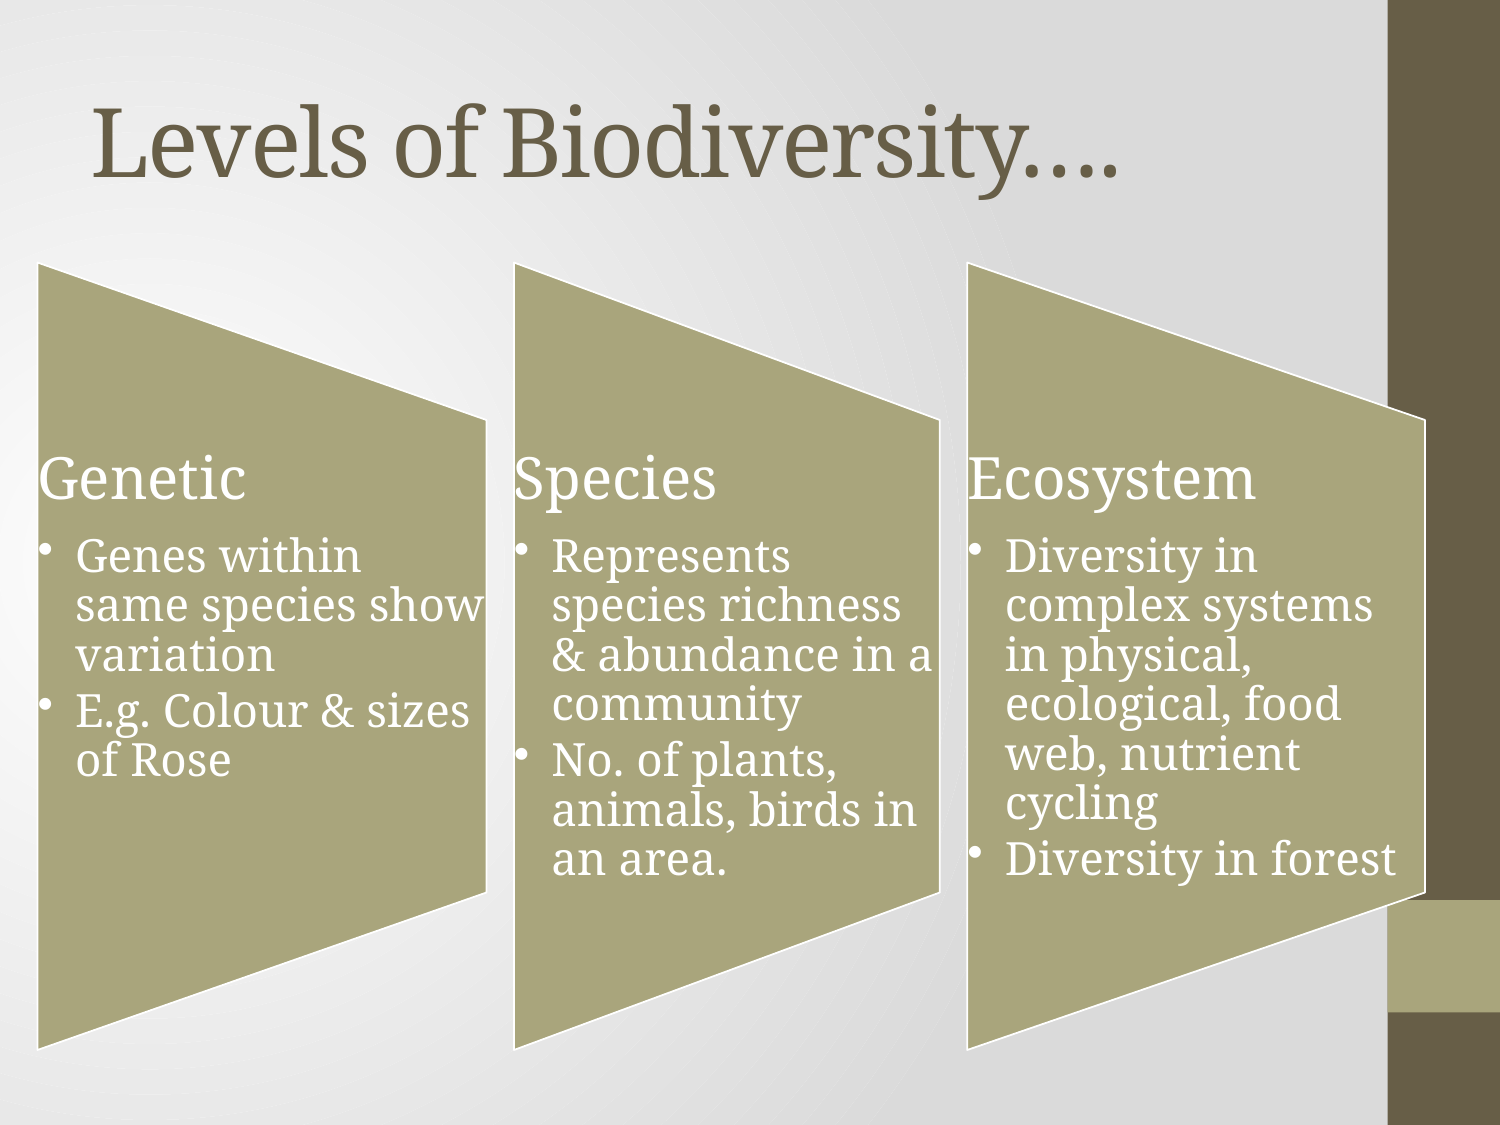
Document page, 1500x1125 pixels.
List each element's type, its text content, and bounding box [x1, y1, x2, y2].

title Levels of Biodiversity…. [75, 45, 1325, 233]
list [37, 262, 1426, 1051]
